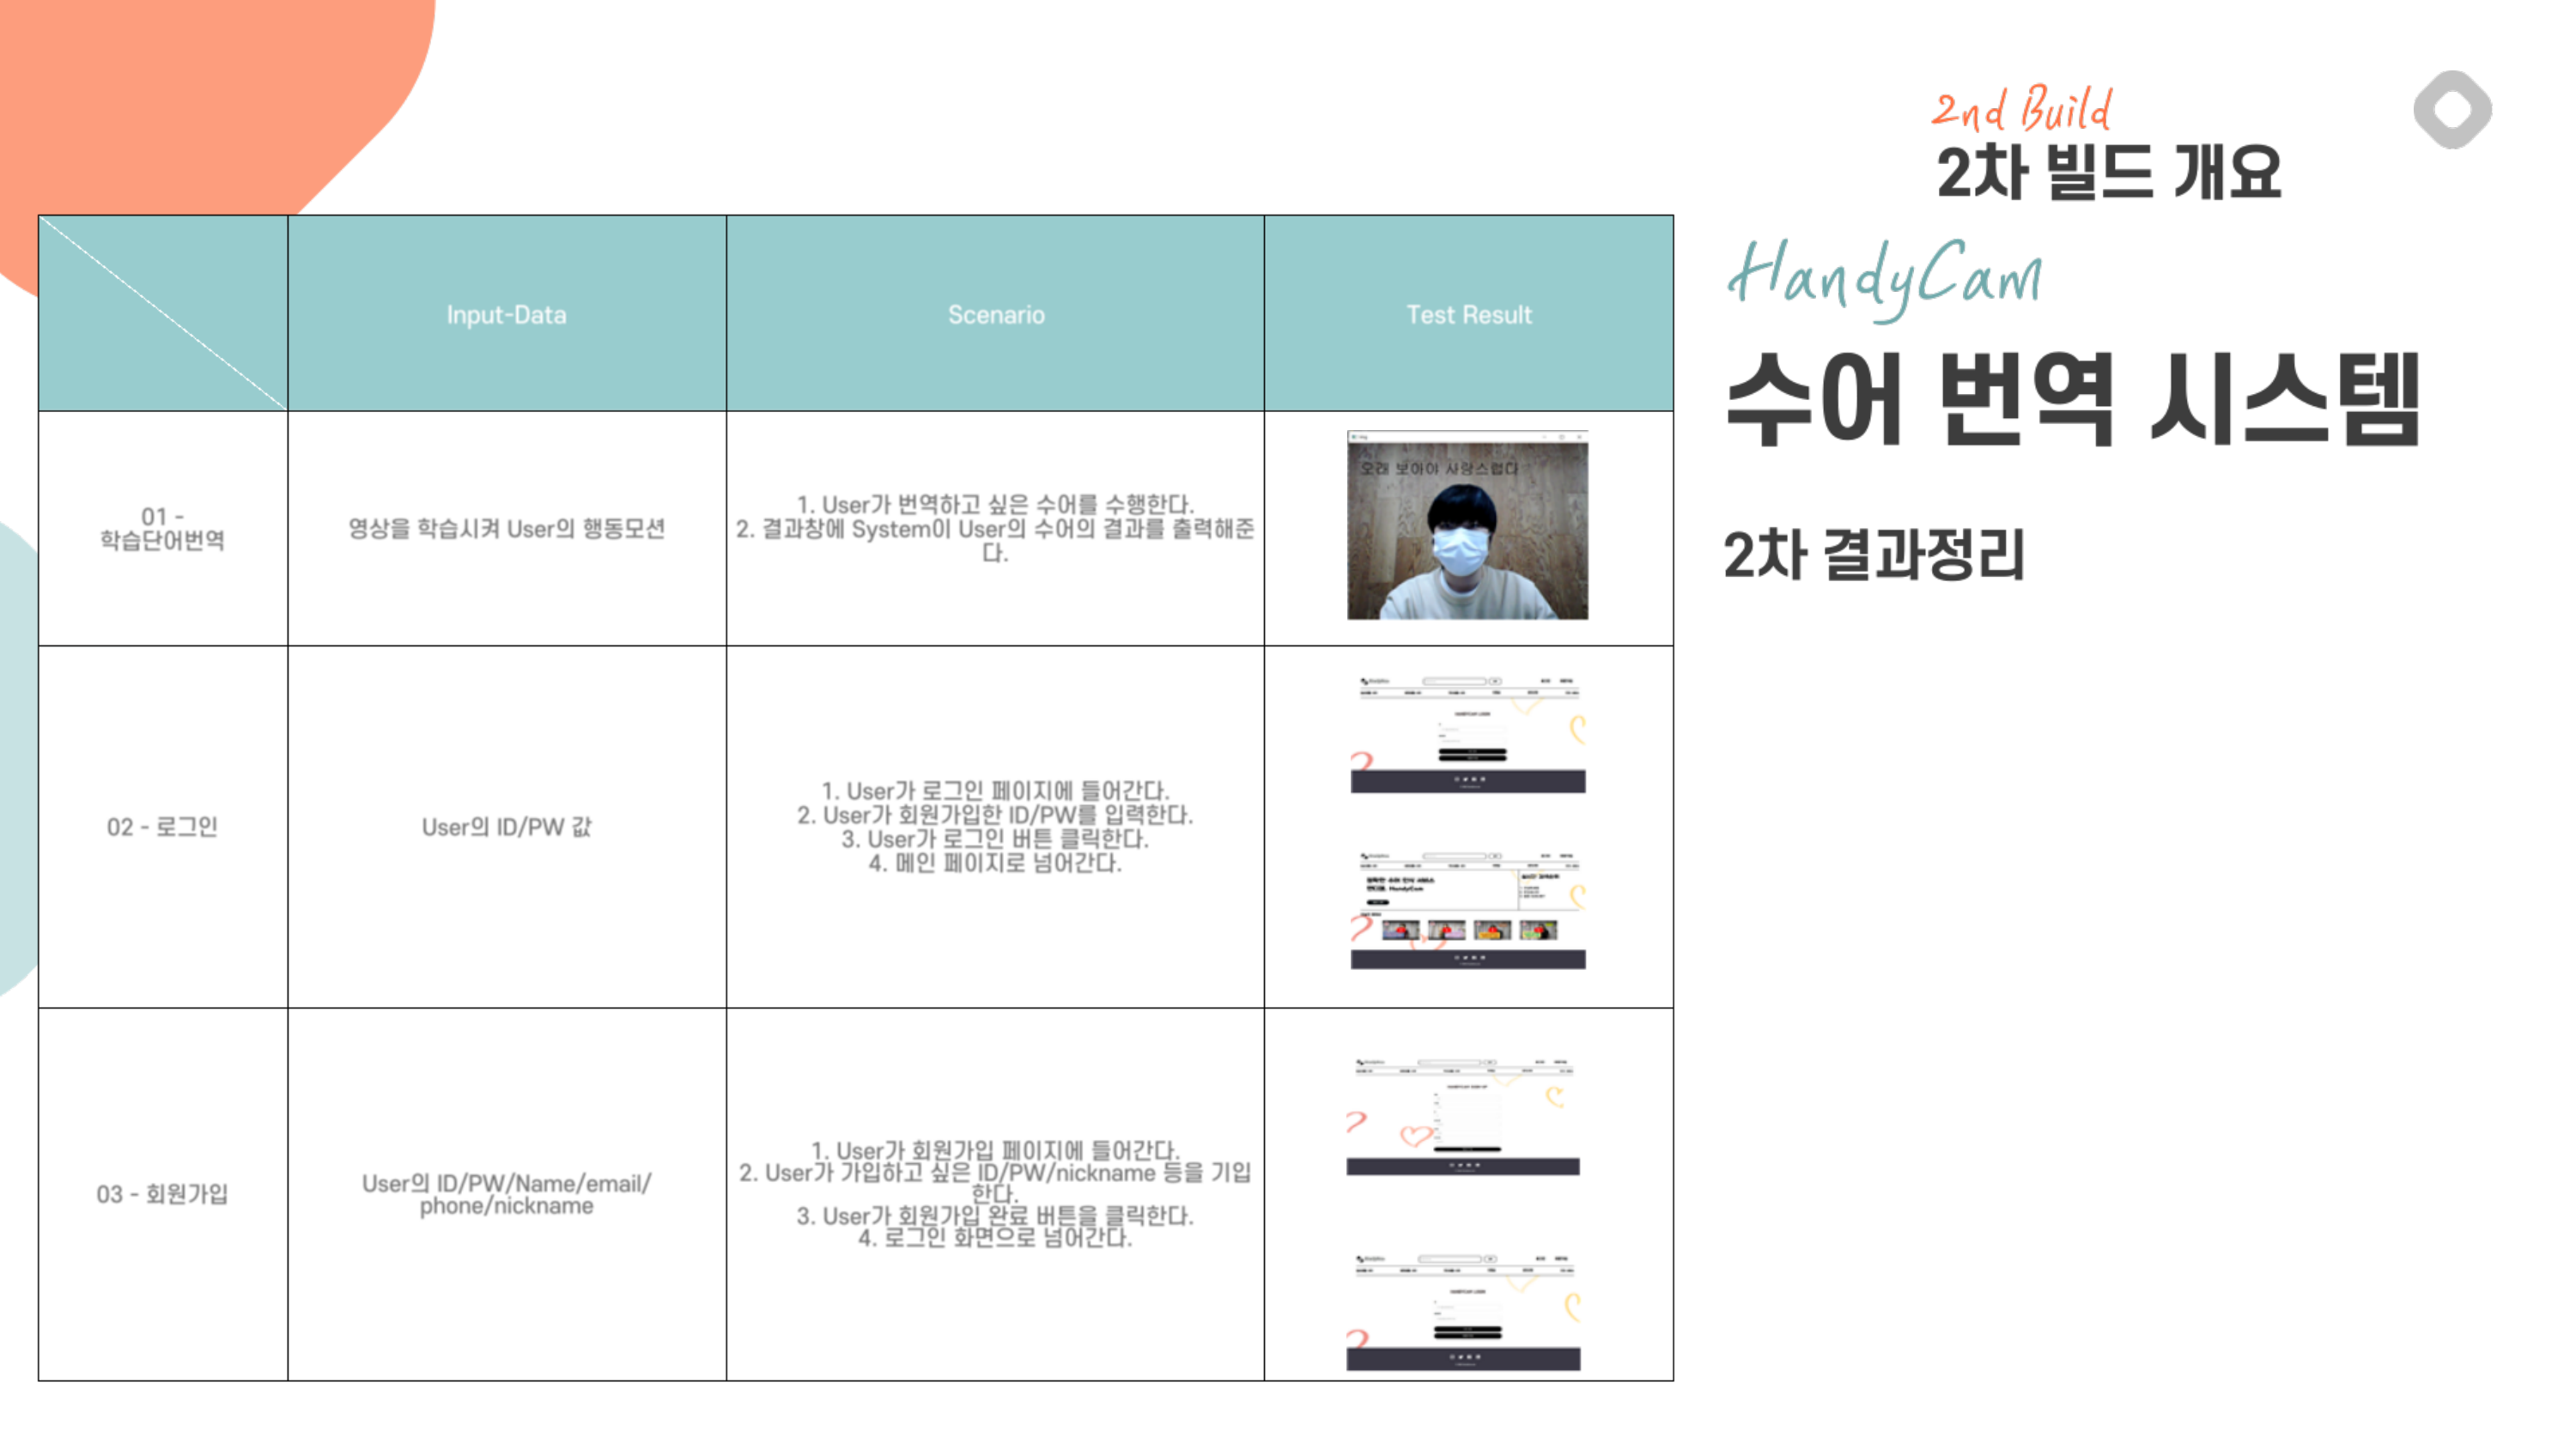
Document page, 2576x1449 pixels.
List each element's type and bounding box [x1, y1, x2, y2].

text_box [1351, 849, 1588, 973]
text_box [1346, 1252, 1583, 1377]
text_box [1347, 430, 1591, 623]
text_box [1351, 674, 1588, 799]
text_box [1346, 1057, 1582, 1181]
picture [0, 0, 2494, 1449]
